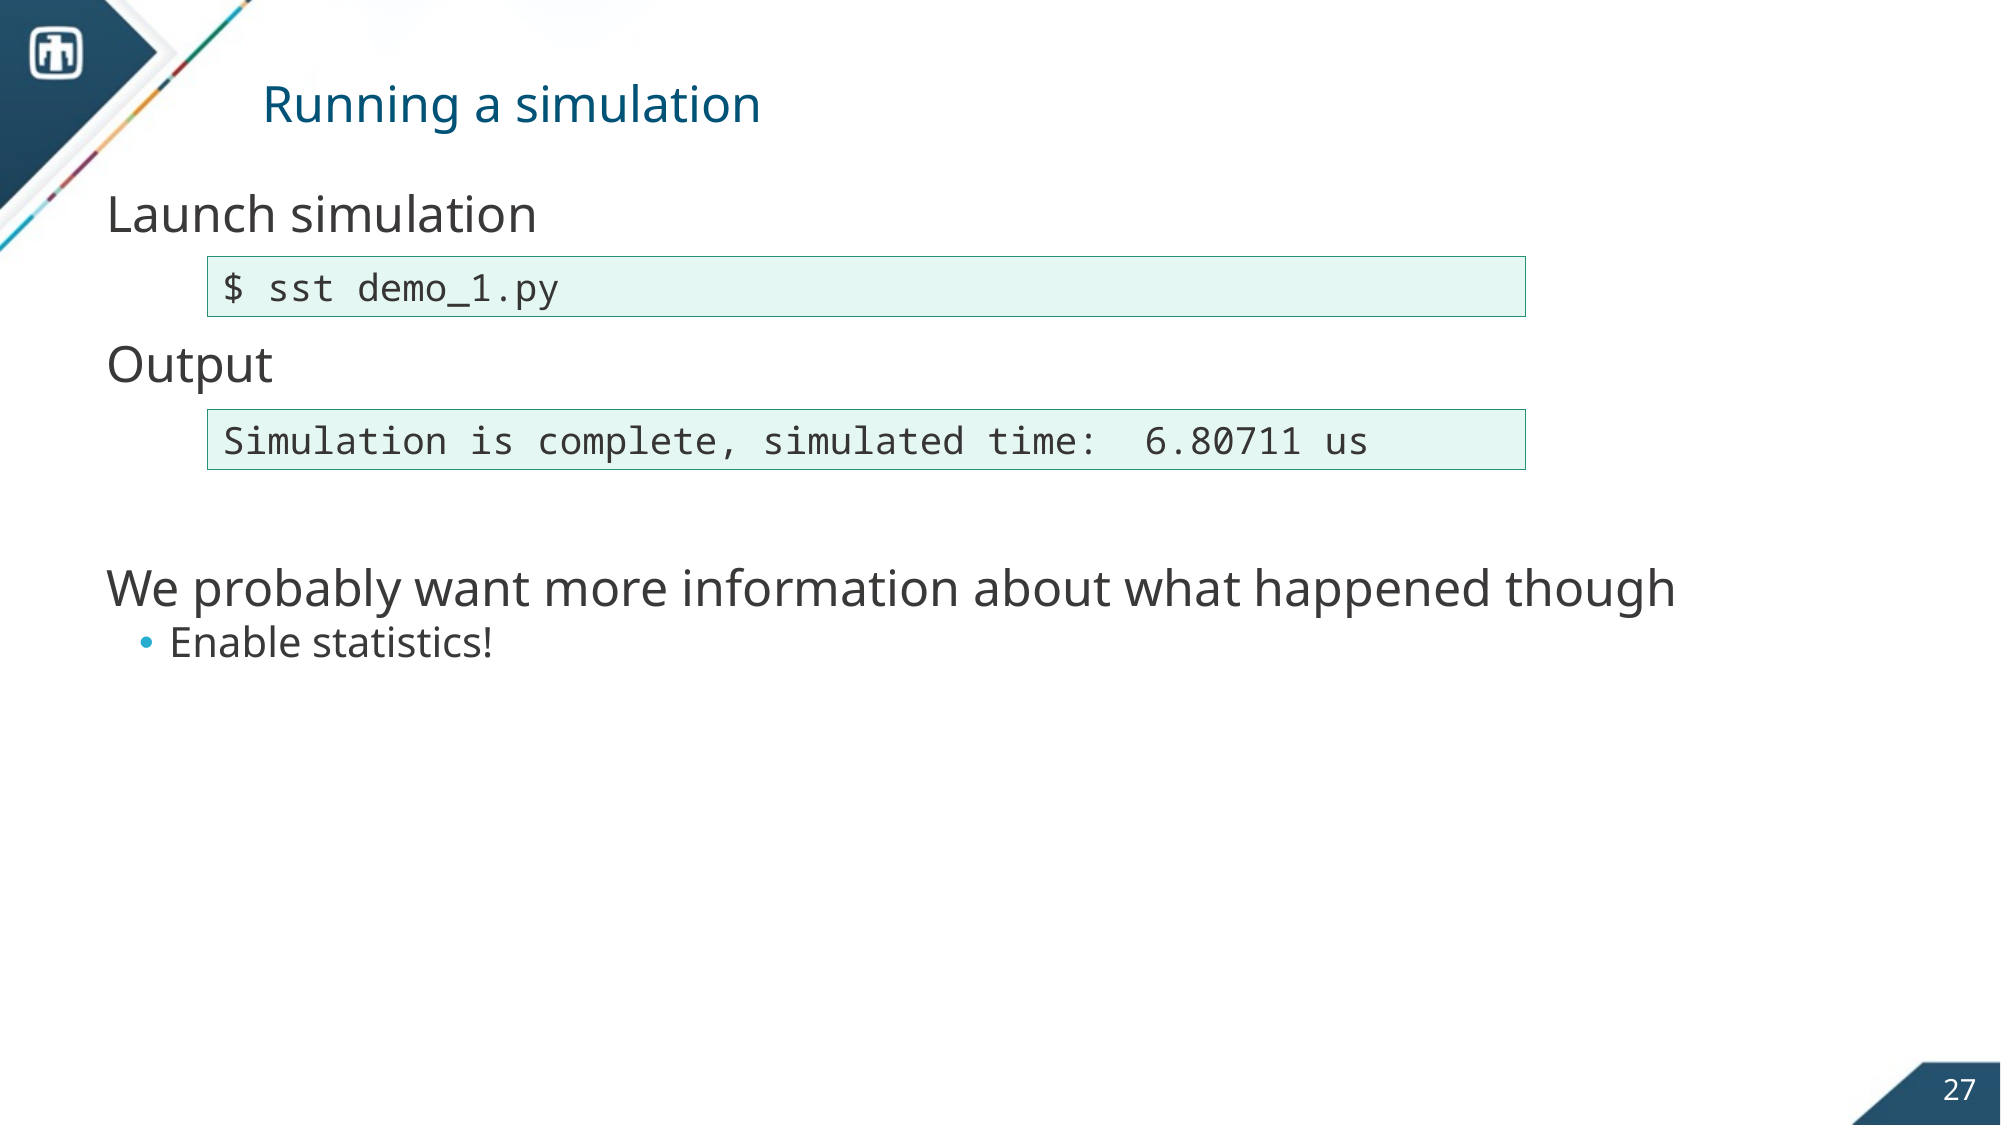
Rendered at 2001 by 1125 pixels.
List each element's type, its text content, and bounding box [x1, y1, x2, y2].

slide_number 27 [1919, 1061, 2000, 1122]
list Launch simulation Output We probably want more information about what happened though Enable statistics! [106, 182, 1919, 988]
picture [0, 0, 2001, 1125]
text_box $ sst demo_1.py [207, 256, 1526, 317]
text_box Simulation is complete, simulated time: 6.80711 us [207, 409, 1526, 470]
title Running a simulation [262, 42, 1919, 170]
